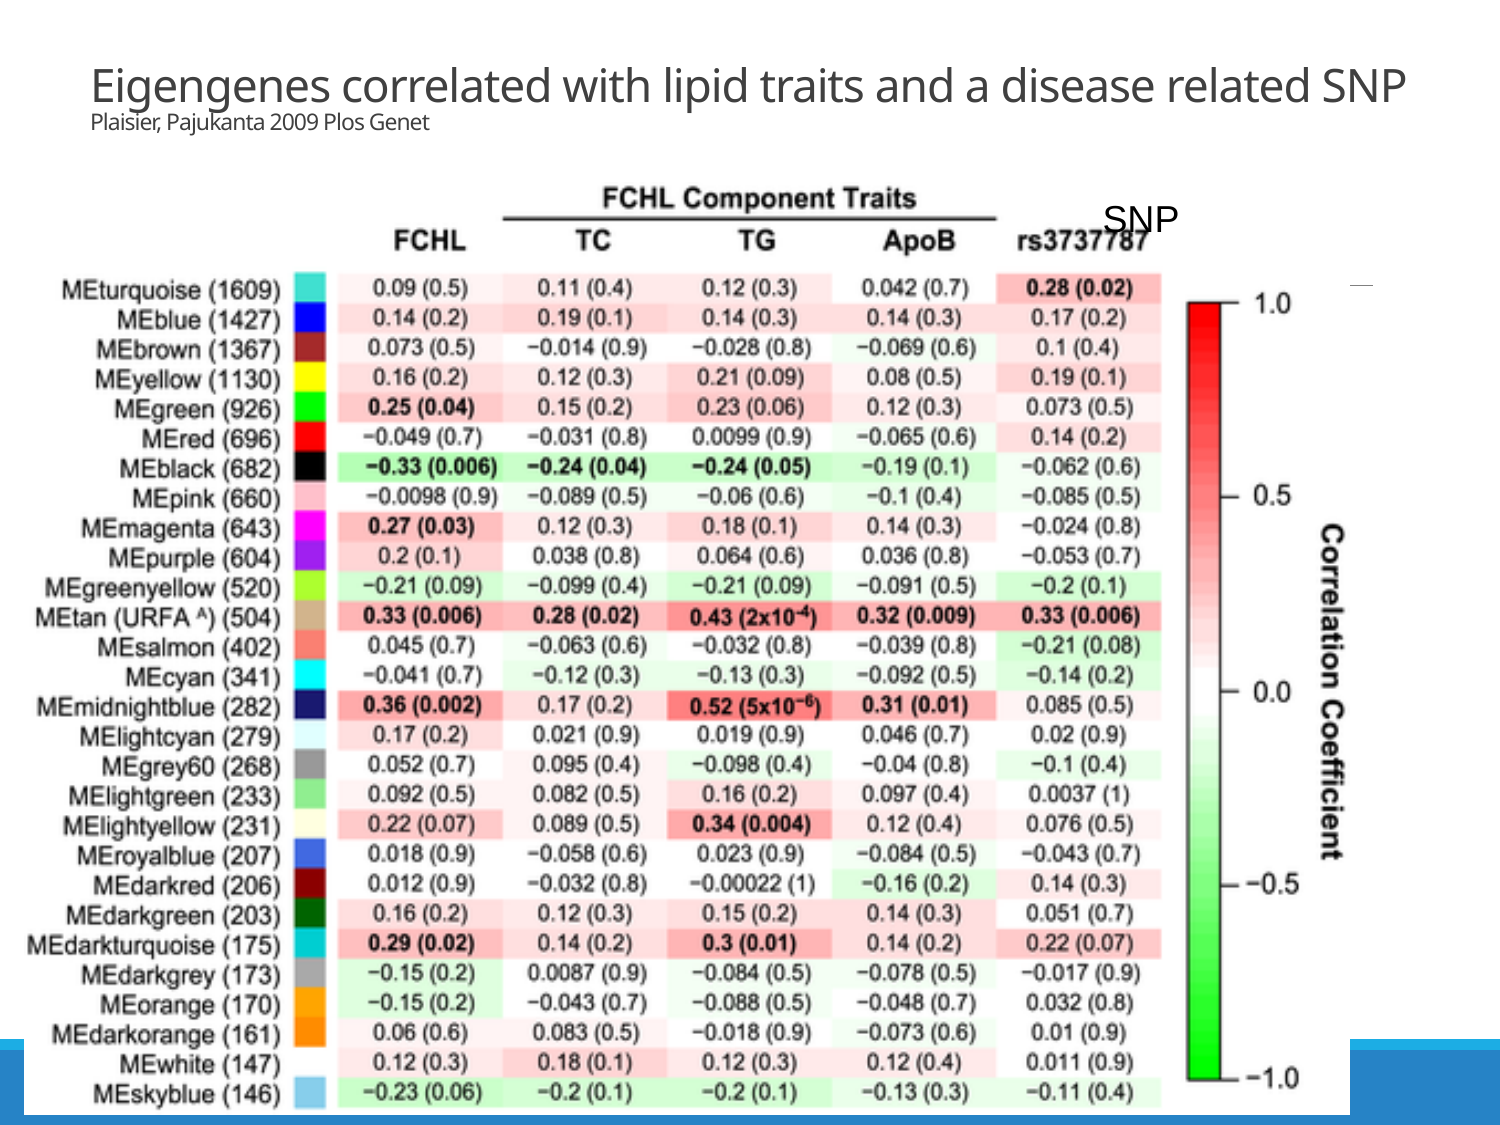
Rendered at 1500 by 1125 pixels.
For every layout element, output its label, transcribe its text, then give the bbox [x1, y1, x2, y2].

picture [24, 182, 1351, 1116]
title Eigengenes correlated with lipid traits and a disease related SNP Plaisier, Pajukanta 2009 Plos Genet [75, 37, 1425, 143]
